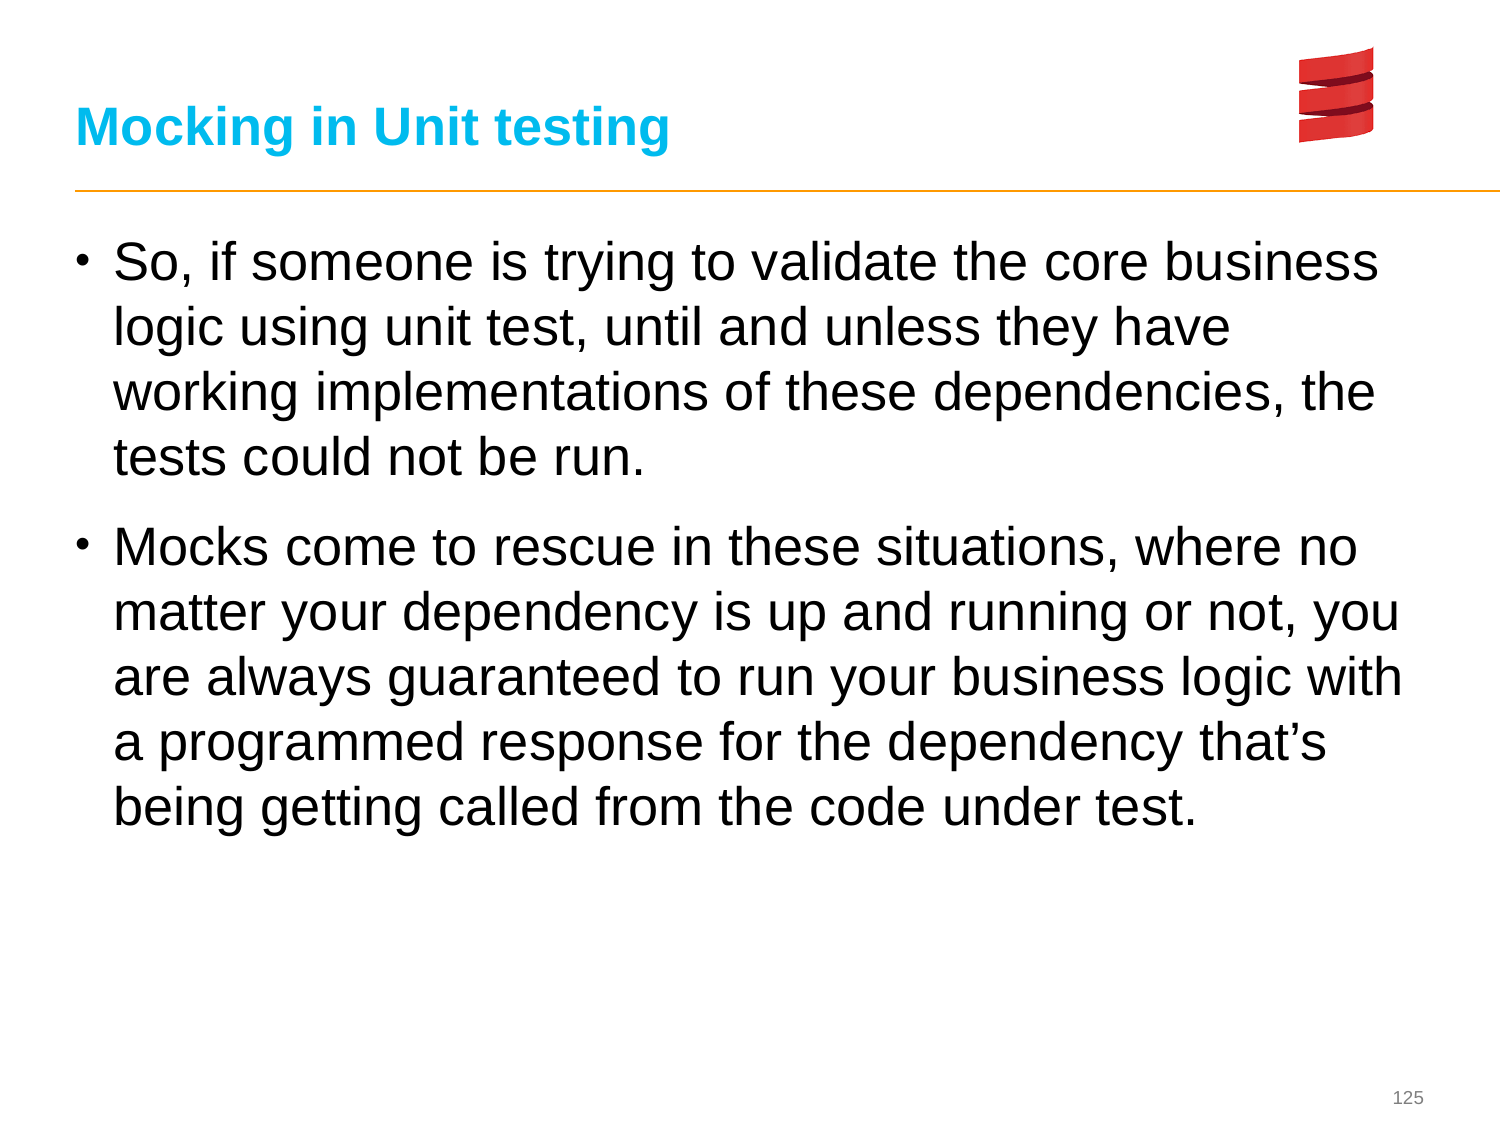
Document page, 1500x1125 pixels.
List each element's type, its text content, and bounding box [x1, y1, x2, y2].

list So, if someone is trying to validate the core business logic using unit test, until and unless they have working implementations of these dependencies, the tests could not be run. Mocks come to rescue in these situations, where no matter your dependency is up and running or not, you are always guaranteed to run your business logic with a programmed response for the dependency that’s being getting called from the code under test. [75, 226, 1425, 1018]
title Mocking in Unit testing [75, 27, 1422, 157]
